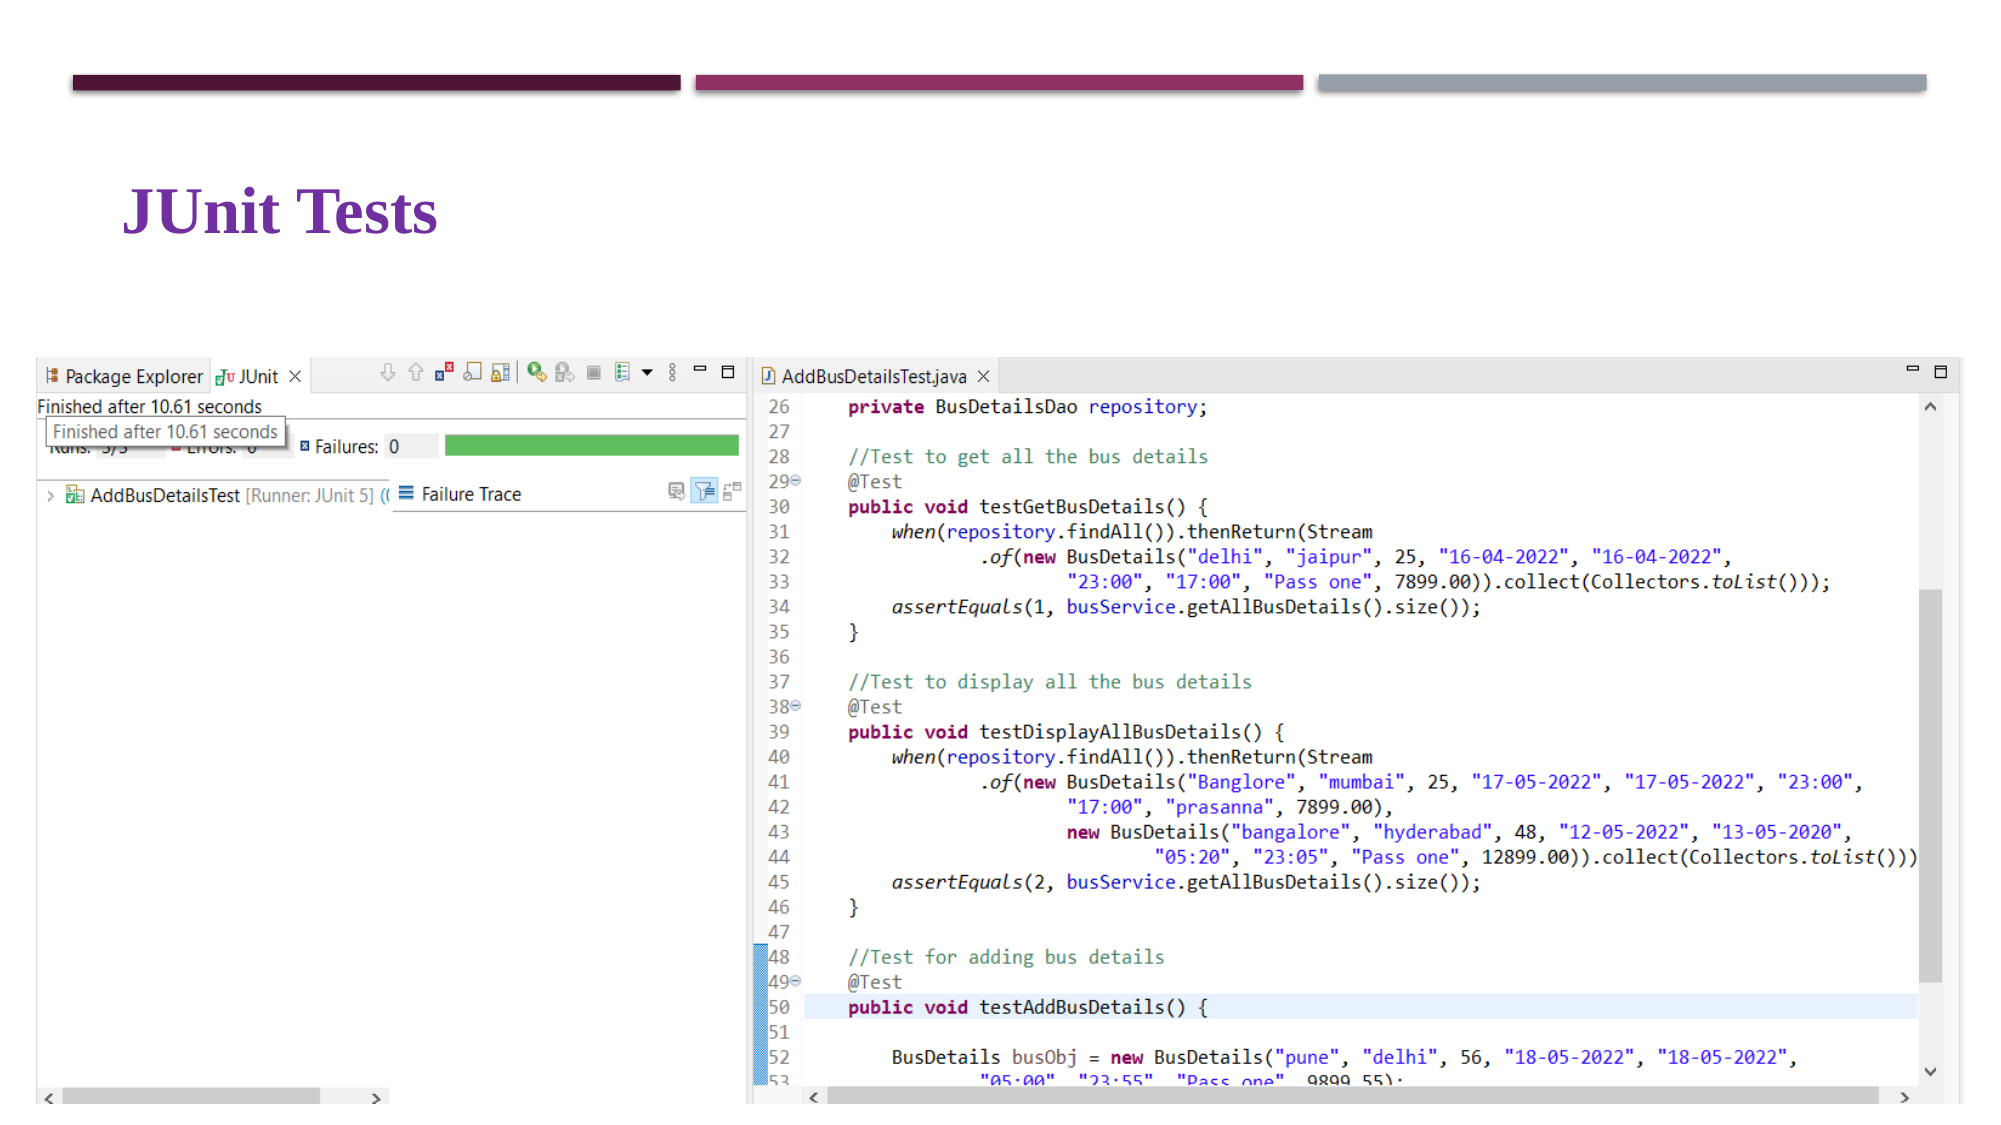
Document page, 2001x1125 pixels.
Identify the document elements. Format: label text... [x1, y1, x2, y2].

picture [36, 356, 1964, 1105]
text_box JUnit Tests [106, 159, 454, 255]
